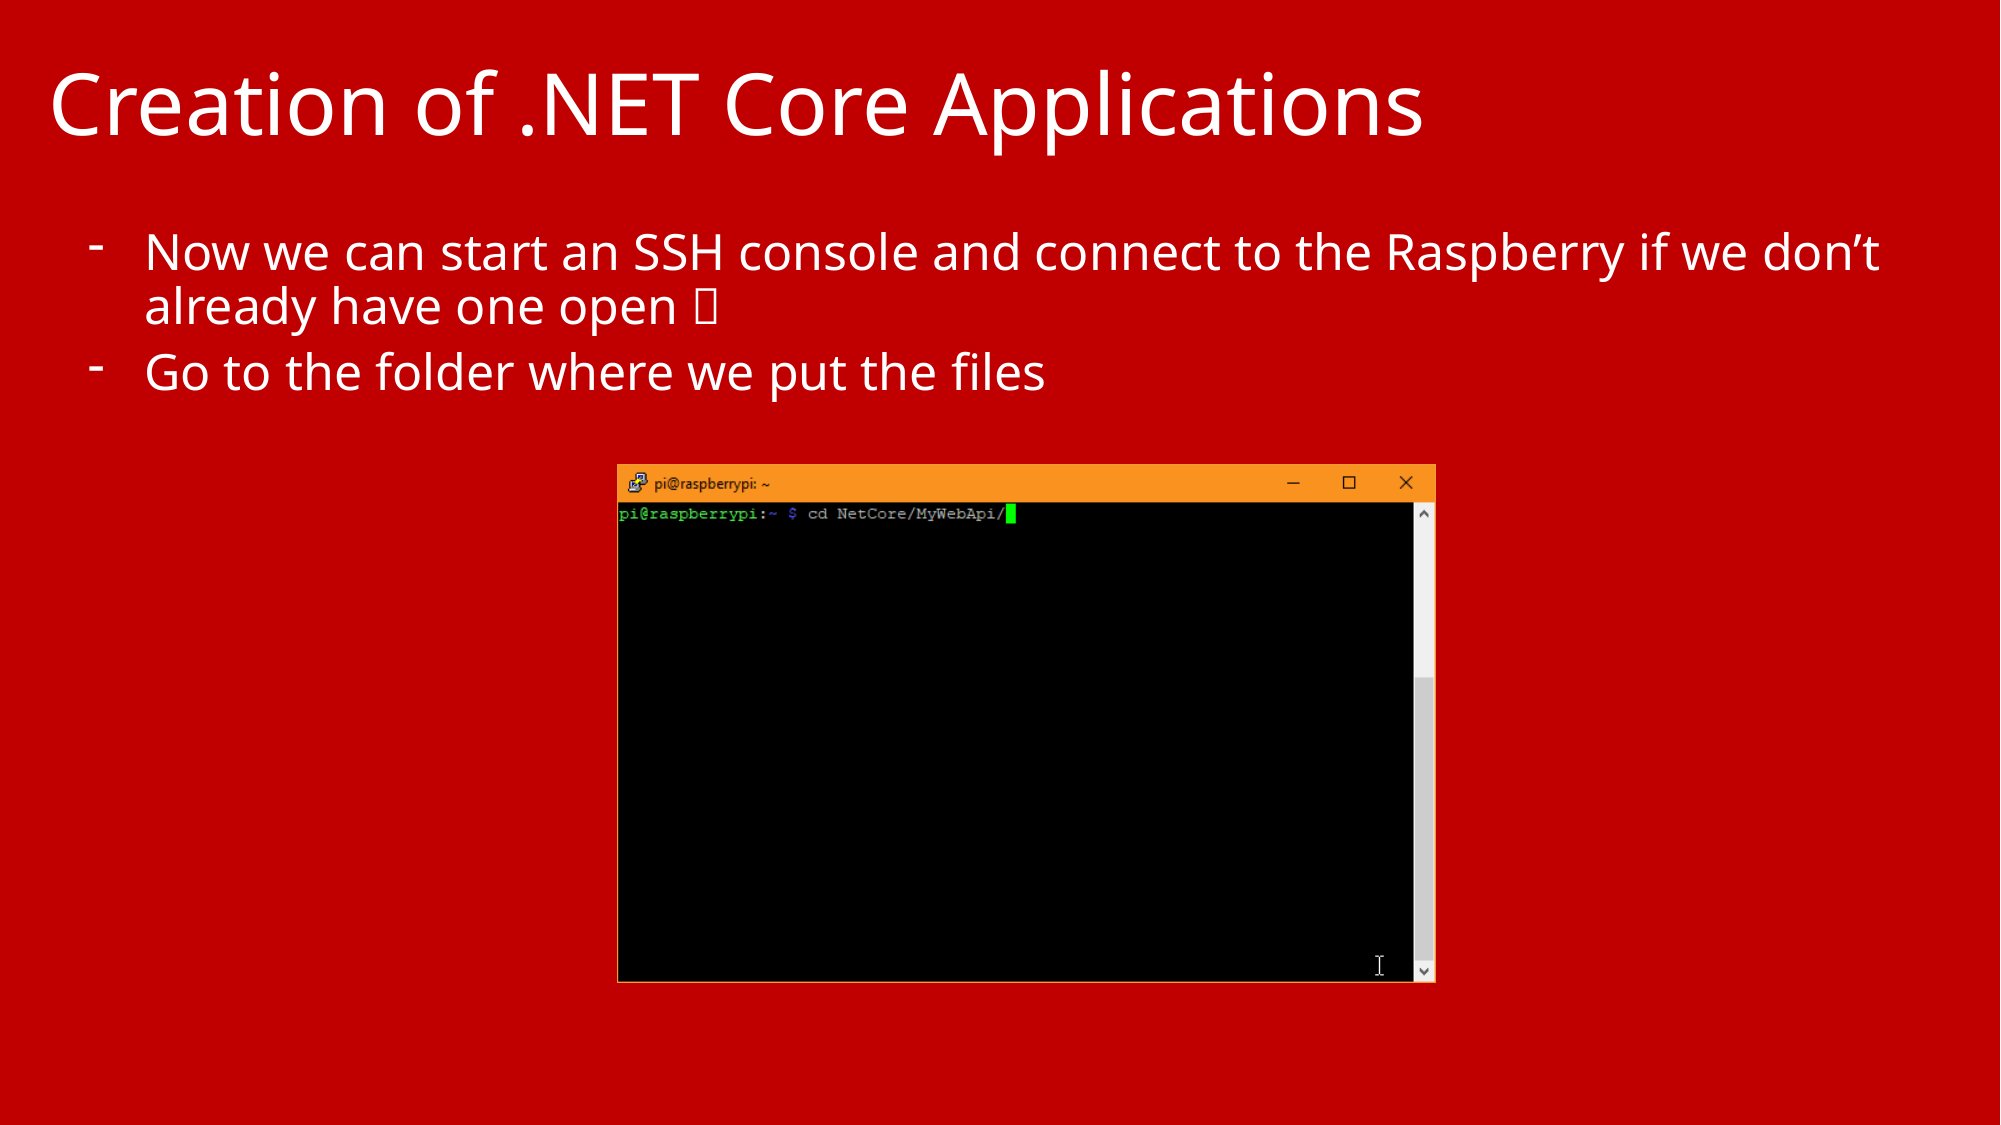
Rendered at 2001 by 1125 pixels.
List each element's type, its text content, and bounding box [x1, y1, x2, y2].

list Creation of .NET Core Applications [18, 37, 1930, 179]
picture [616, 464, 1437, 983]
text_box Now we can start an SSH console and connect to the Raspberry if we don’t already have one open  Go to the folder where we put the files [57, 203, 1943, 426]
